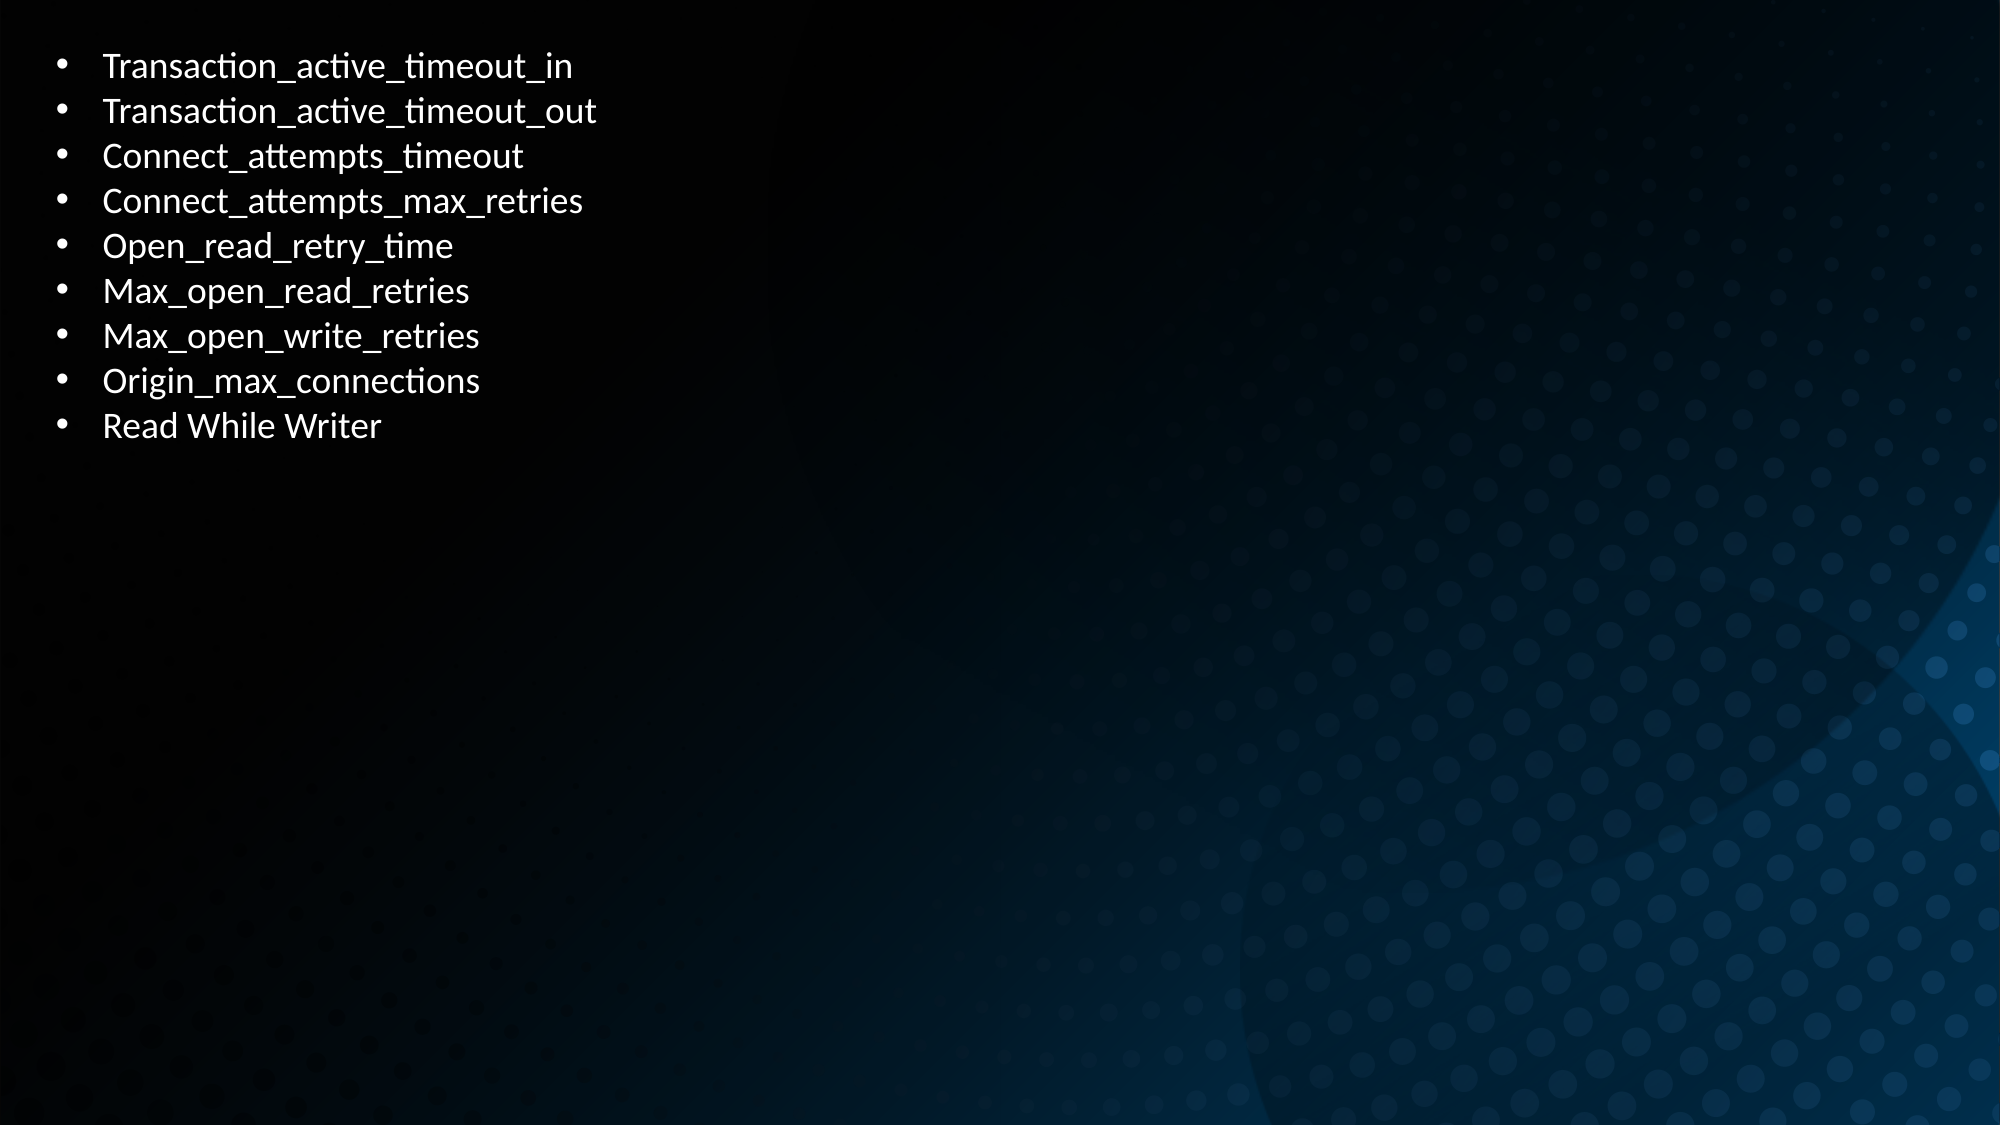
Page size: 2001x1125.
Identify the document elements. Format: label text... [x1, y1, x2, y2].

picture [1, 0, 2000, 1125]
text_box Transaction_active_timeout_in Transaction_active_timeout_out Connect_attempts_timeout Connect_attempts_max_retries Open_read_retry_time Max_open_read_retries Max_open_write_retries Origin_max_connections Read While Writer [41, 33, 1962, 454]
